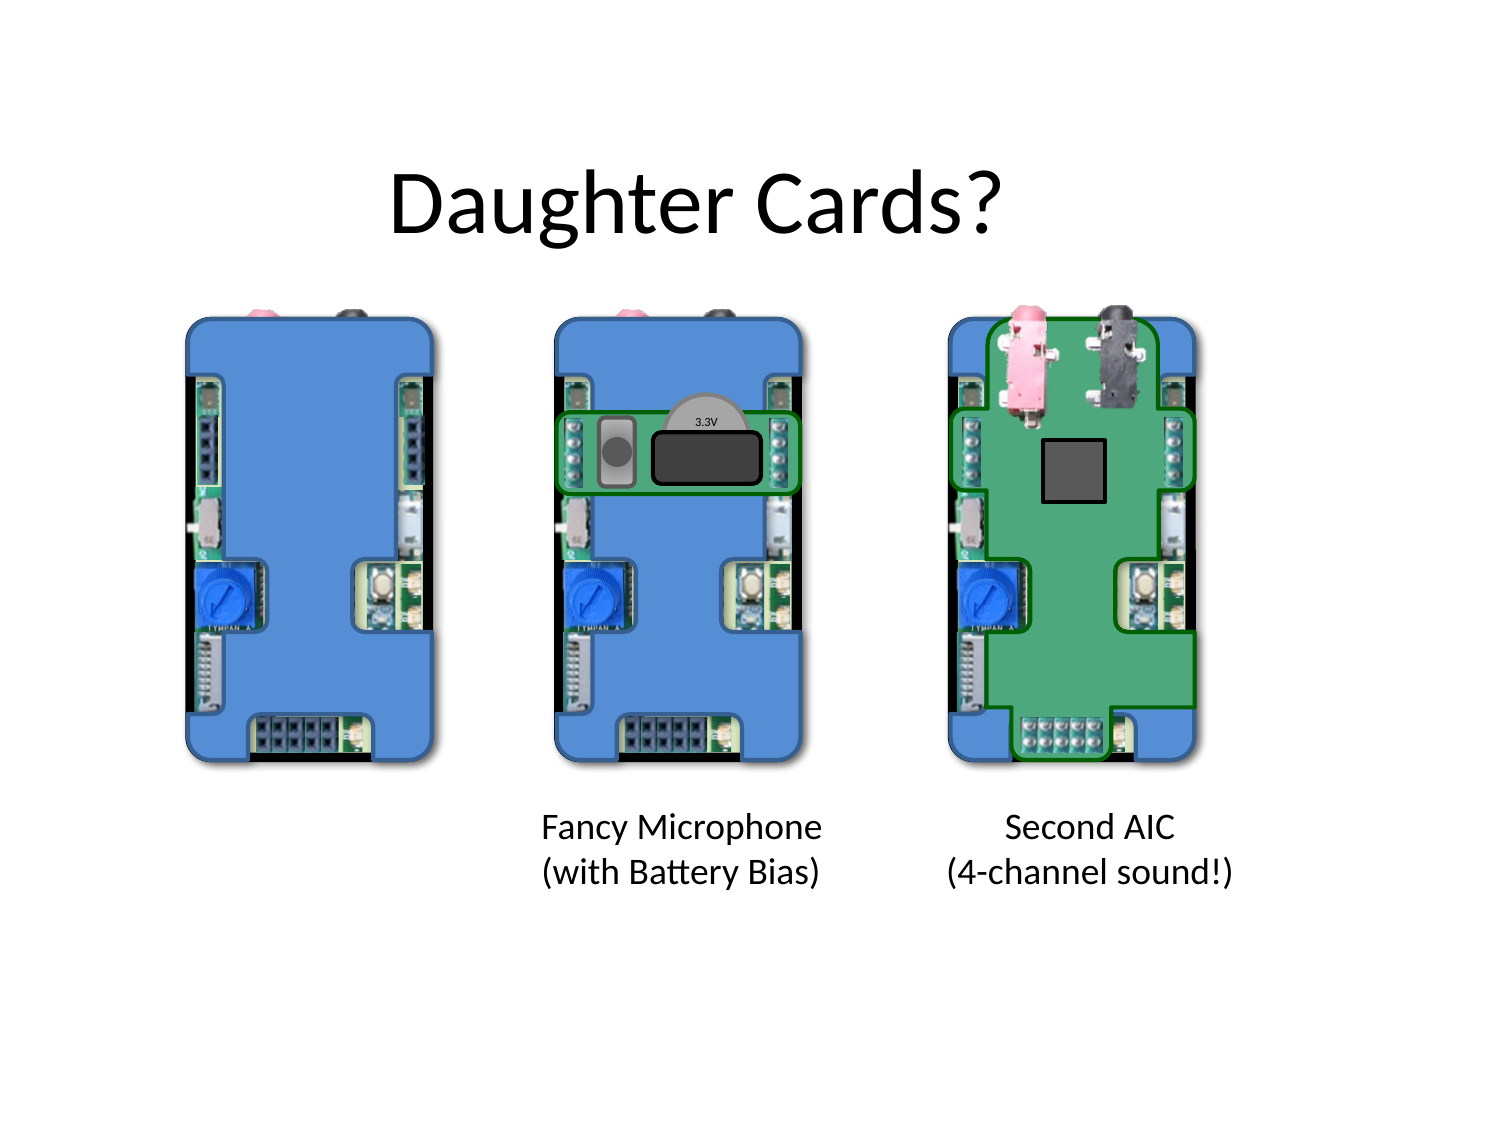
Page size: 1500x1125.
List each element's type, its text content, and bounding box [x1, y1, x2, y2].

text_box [1020, 717, 1104, 753]
picture [962, 417, 981, 487]
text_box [179, 308, 432, 761]
picture [997, 304, 1062, 435]
picture [1083, 304, 1148, 435]
text_box Fancy Microphone (with Battery Bias) [526, 794, 838, 900]
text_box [942, 308, 1194, 761]
title Daughter Cards? [179, 131, 1217, 263]
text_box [556, 394, 801, 495]
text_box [548, 308, 801, 761]
picture [1164, 417, 1183, 487]
text_box Second AIC (4-channel sound!) [931, 794, 1249, 900]
